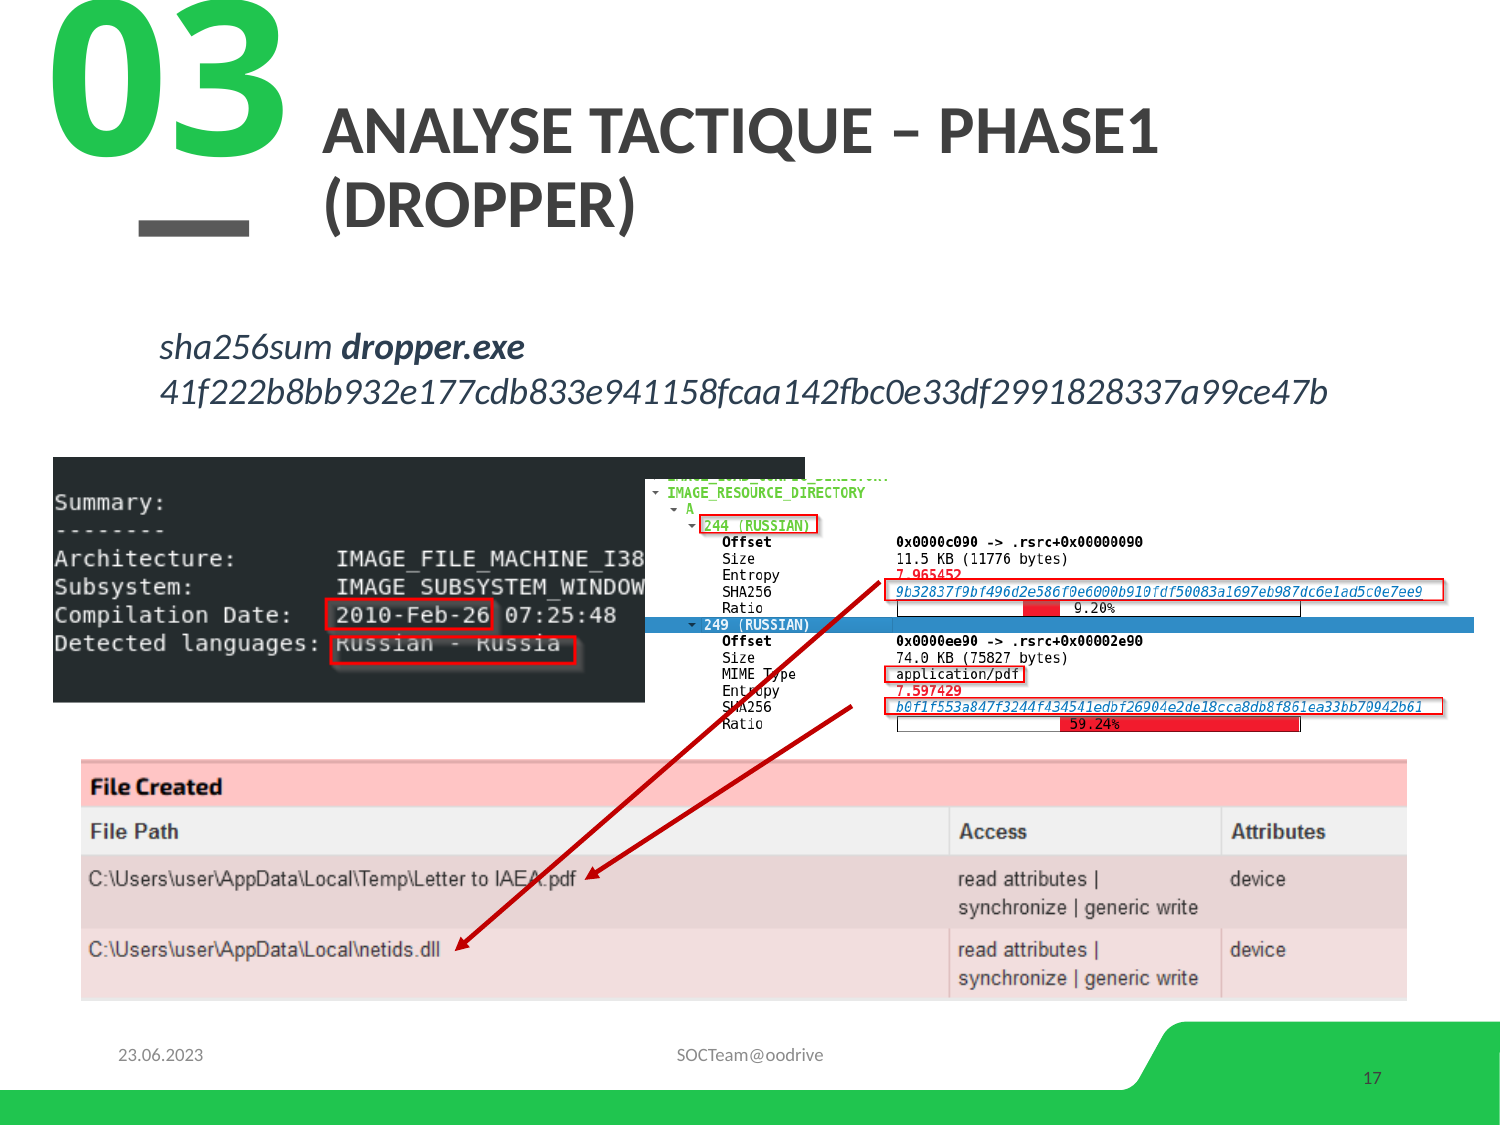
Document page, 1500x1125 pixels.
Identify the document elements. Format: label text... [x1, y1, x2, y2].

text_box sha256sum dropper.exe 41f222b8bb932e177cdb833e941158fcaa142fbc0e33df2991828337a99ce47b [144, 314, 1344, 420]
picture [81, 759, 1407, 1001]
list 03 [0, 0, 307, 213]
picture [52, 457, 1474, 753]
footer SOCTeam@oodrive [496, 1023, 1004, 1084]
title Analyse tactique – phase1 (dropper) [307, 59, 1397, 278]
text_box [454, 581, 880, 952]
slide_number 17 [1059, 1047, 1397, 1108]
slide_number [103, 1023, 441, 1084]
